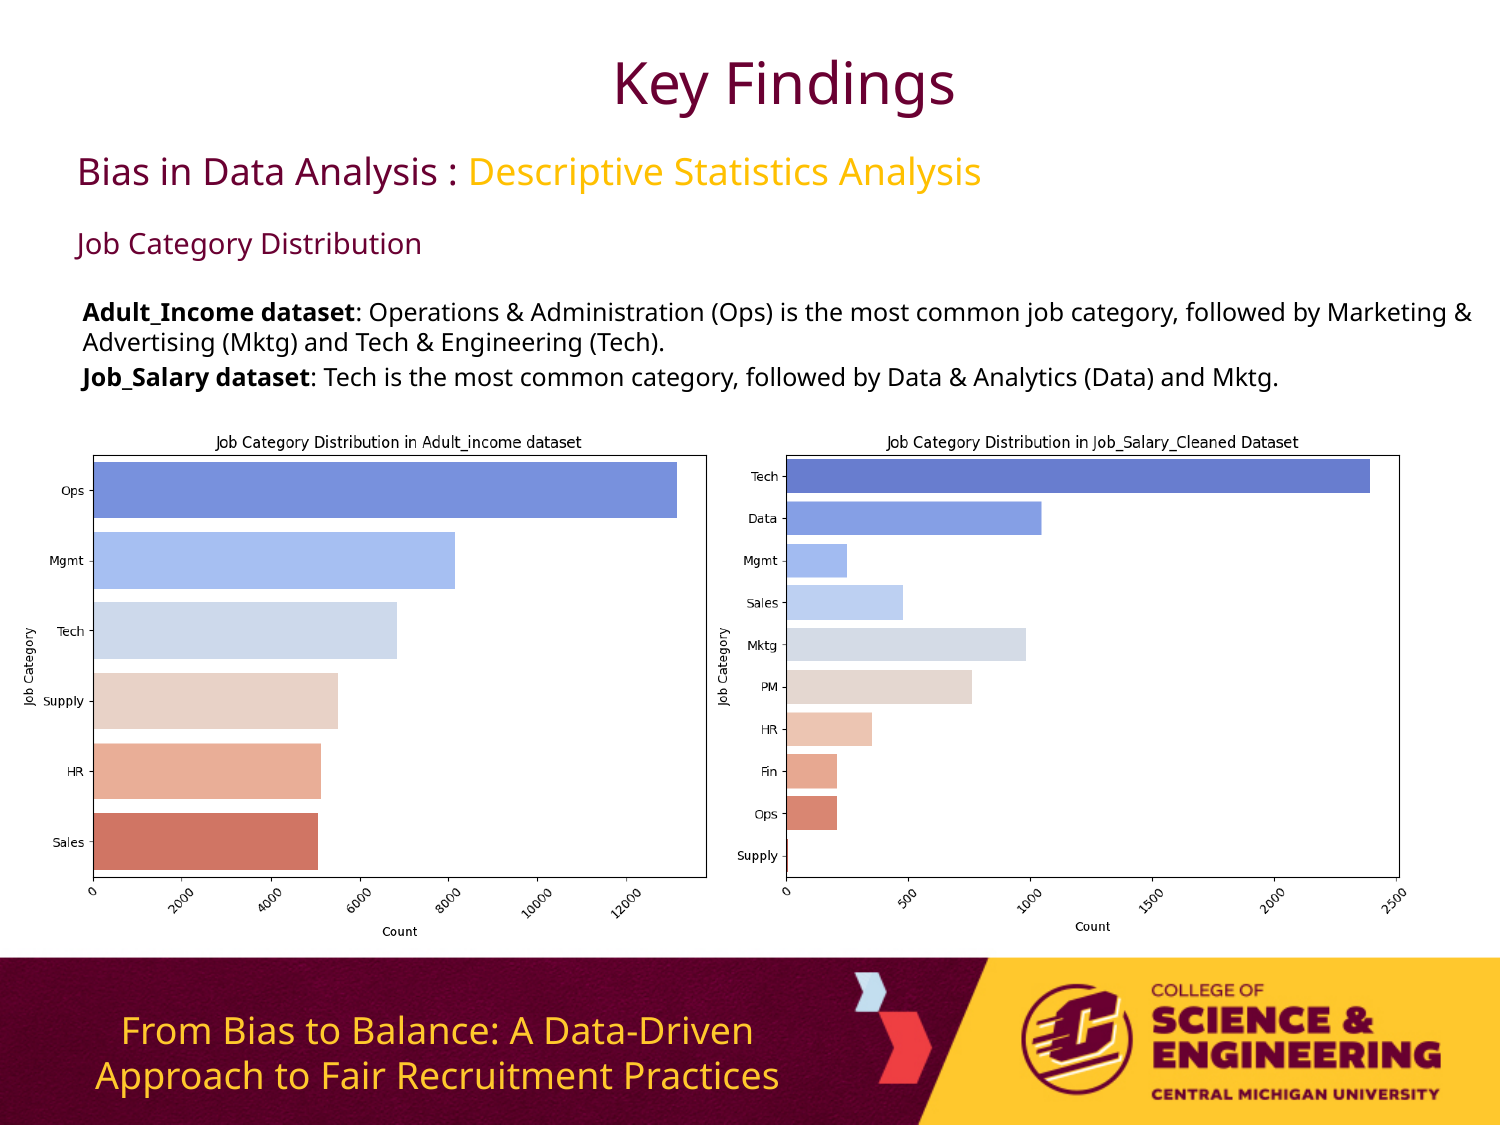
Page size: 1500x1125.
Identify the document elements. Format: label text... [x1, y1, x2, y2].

text_box From Bias to Balance: A Data-Driven Approach to Fair Recruitment Practices [40, 957, 835, 1125]
text_box Bias in Data Analysis : Descriptive Statistics Analysis [61, 147, 1239, 193]
text_box Job Category Distribution [61, 219, 1239, 266]
list Adult_Income dataset: Operations & Administration (Ops) is the most common job category, followed by Marketing & Advertising (Mktg) and Tech & Engineering (Tech). Job_Salary dataset: Tech is the most common category, followed by Data & Analytics (Data) and Mktg. [67, 289, 1500, 416]
title Key Findings [300, 48, 1269, 114]
picture [0, 0, 1500, 1125]
